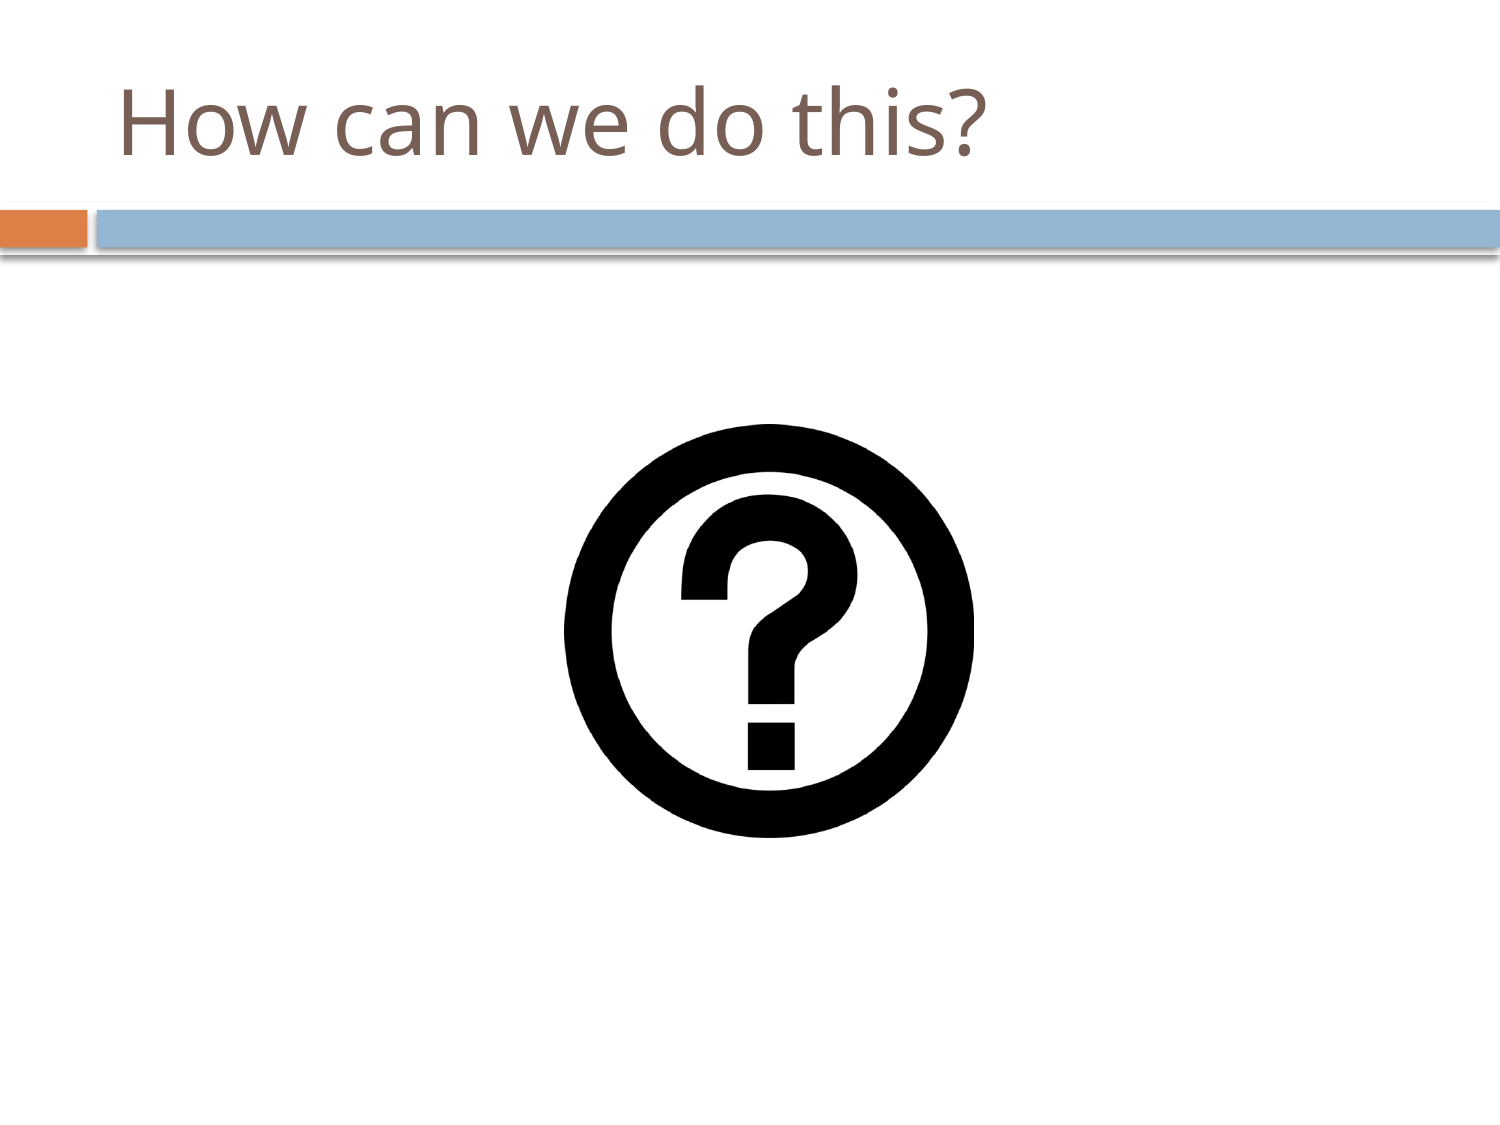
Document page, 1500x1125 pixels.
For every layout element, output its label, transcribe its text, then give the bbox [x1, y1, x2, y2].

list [564, 424, 974, 838]
title How can we do this? [100, 37, 1438, 200]
